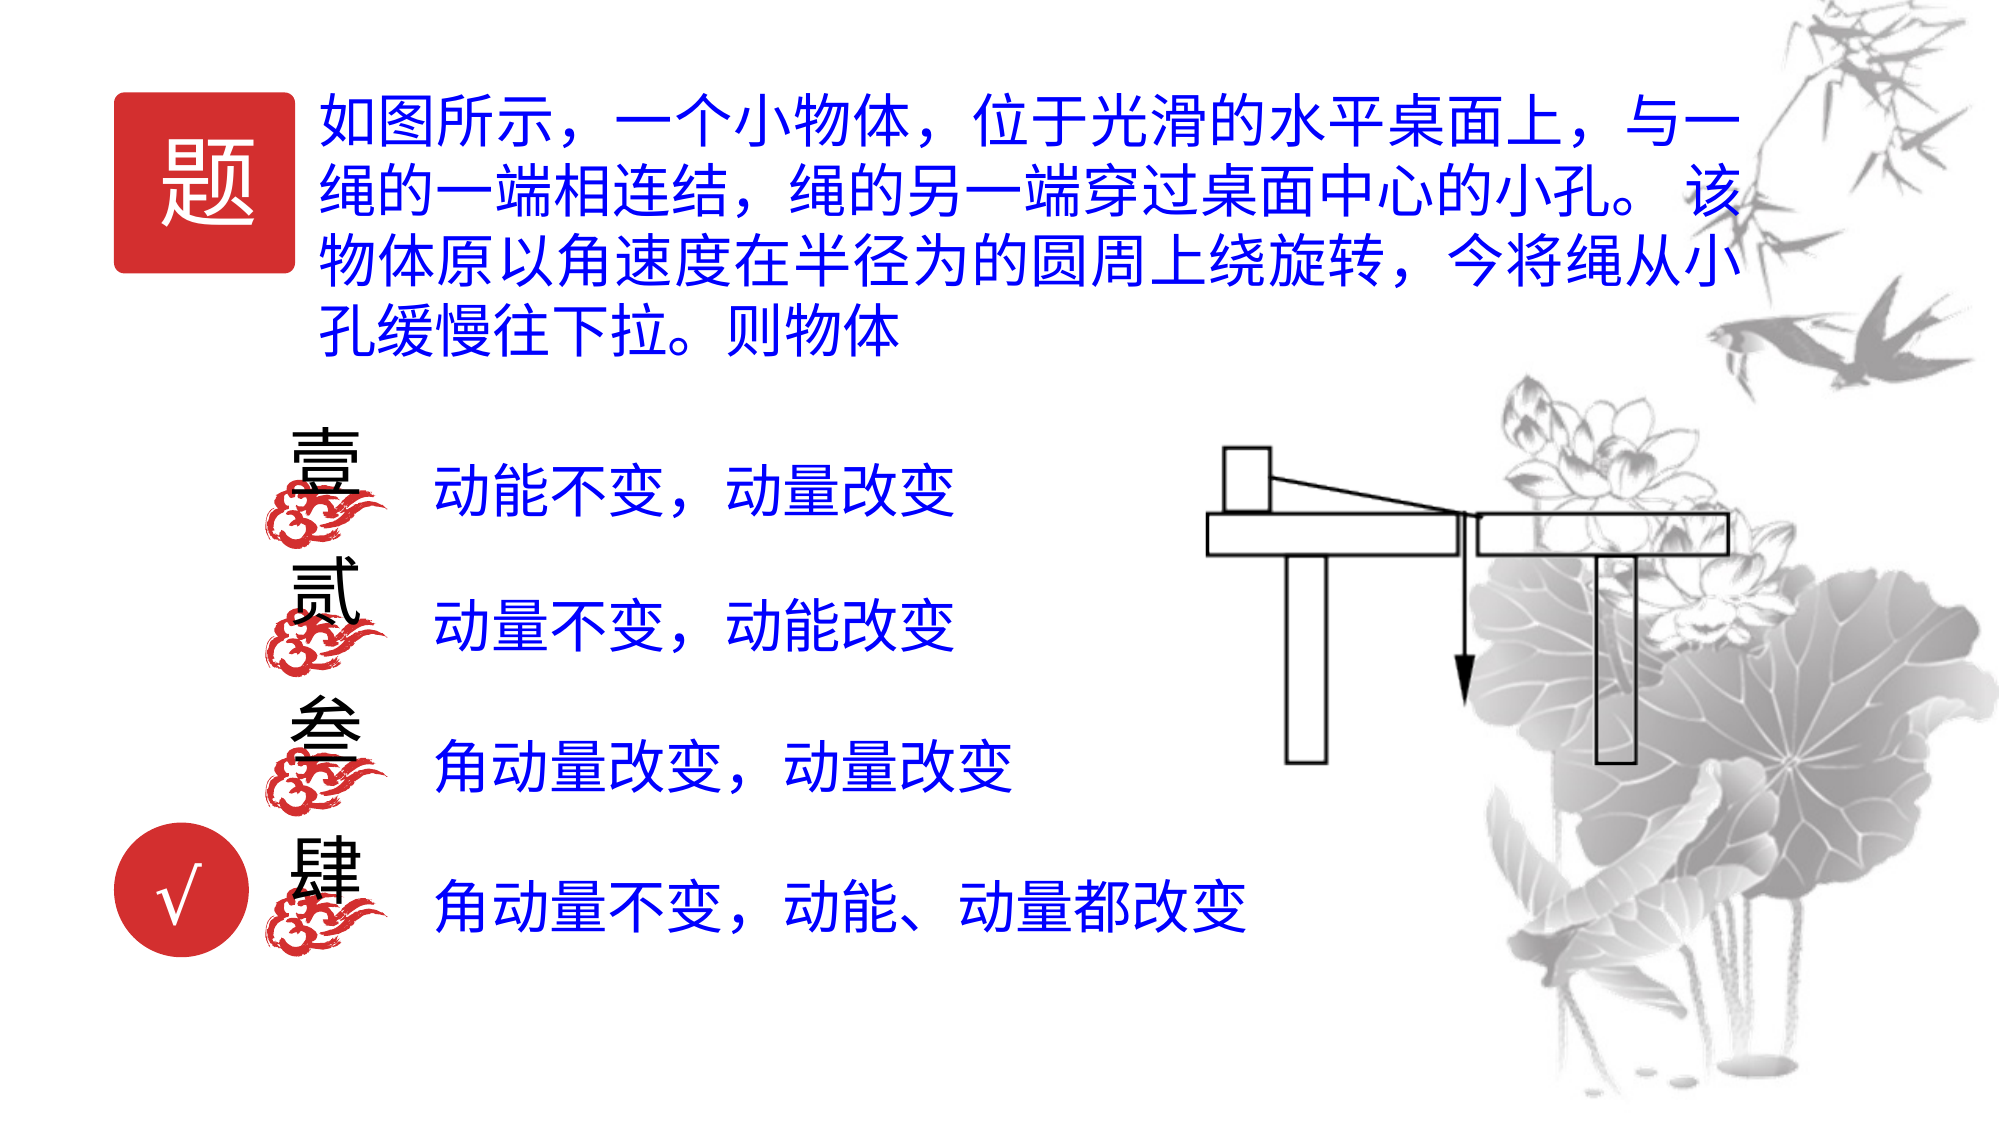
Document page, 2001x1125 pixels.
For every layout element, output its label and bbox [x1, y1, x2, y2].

text_box [114, 92, 296, 274]
picture [1200, 0, 1999, 1125]
text_box [265, 408, 1470, 536]
picture [1446, 176, 1456, 189]
text_box [265, 816, 1616, 958]
picture [1446, 192, 1456, 207]
text_box [113, 822, 249, 958]
text_box [265, 676, 1500, 816]
text_box [265, 536, 1200, 676]
